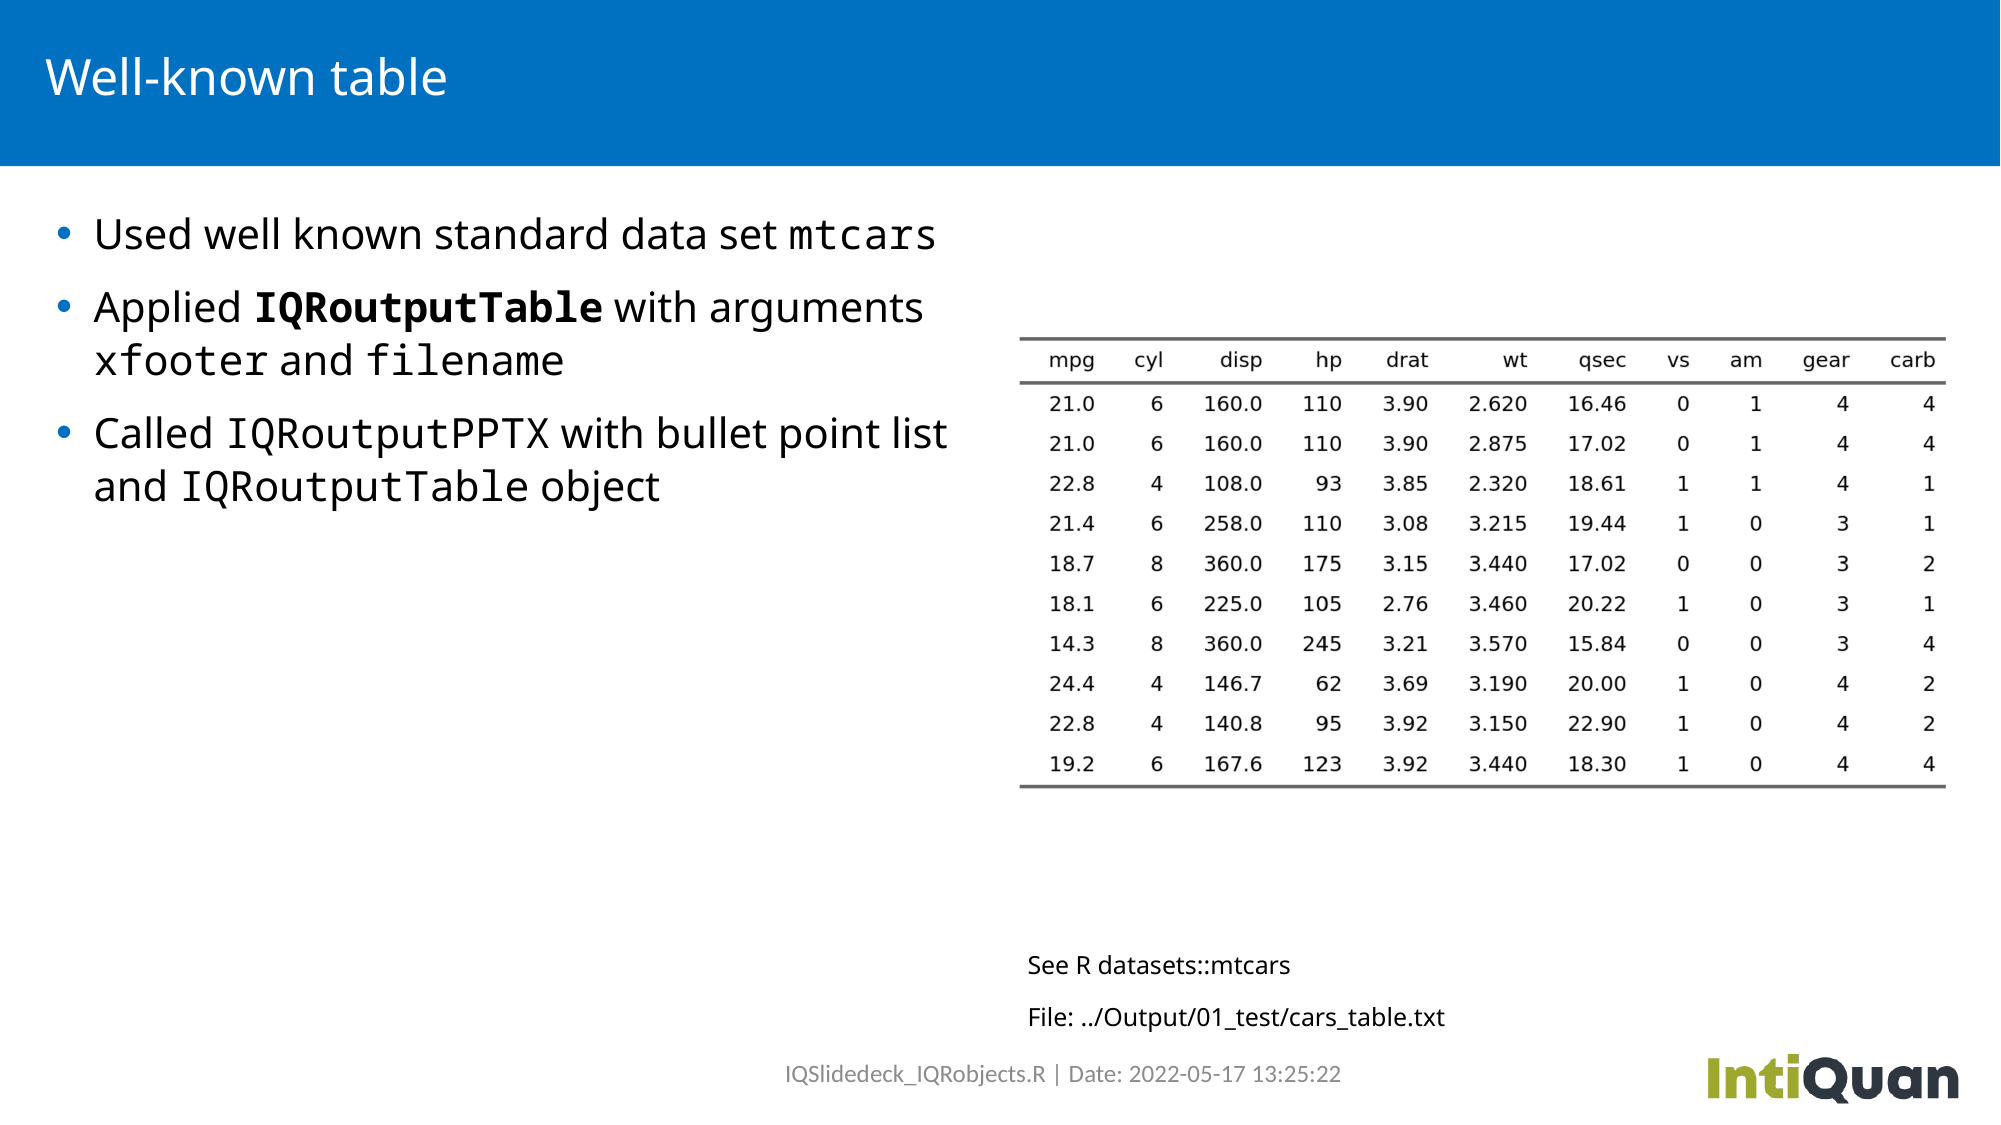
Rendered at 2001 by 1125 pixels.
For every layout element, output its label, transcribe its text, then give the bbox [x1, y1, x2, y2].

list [1012, 197, 1952, 928]
list Used well known standard data set mtcars Applied IQRoutputTable with arguments xfooter and filename Called IQRoutputPPTX with bullet point list and IQRoutputTable object [41, 197, 988, 1014]
picture [1704, 1048, 1959, 1110]
title Well-known table [0, 0, 2000, 167]
footer IQSlidedeck_IQRobjects.R | Date: 2022-05-17 13:25:22 [449, 1042, 1679, 1103]
list See R datasets::mtcars File: ../Output/01_test/cars_table.txt [1012, 940, 1953, 1014]
